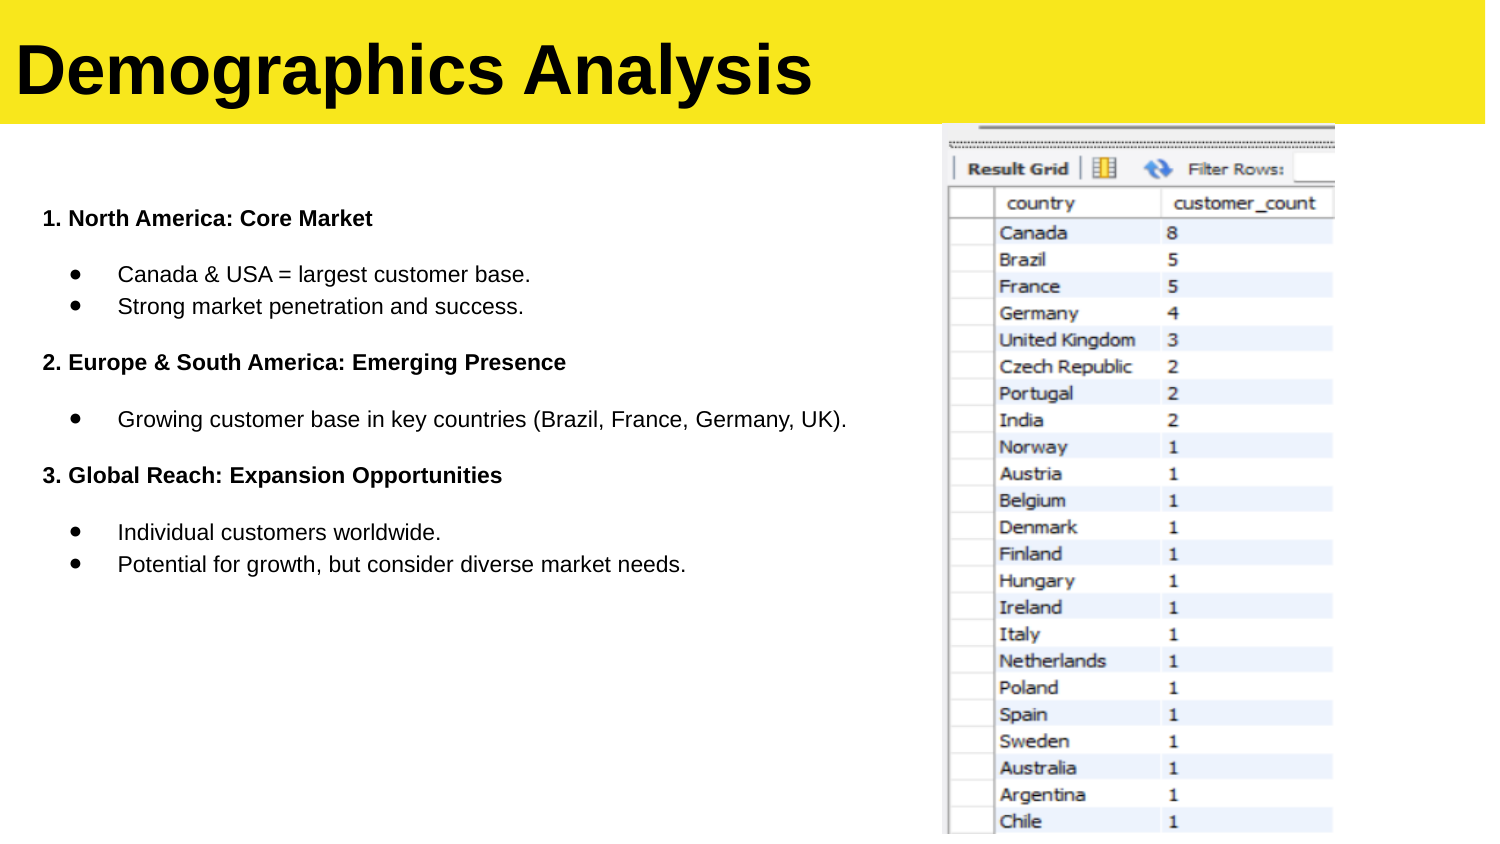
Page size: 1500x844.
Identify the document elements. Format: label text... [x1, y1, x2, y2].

picture [942, 123, 1335, 835]
title Demographics Analysis [0, 0, 1486, 124]
list 1. North America: Core Market Canada & USA = largest customer base. Strong market penetration and success. 2. Europe & South America: Emerging Presence Growing customer base in key countries (Brazil, France, Germany, UK). 3. Global Reach: Expansion Opportunities Individual customers worldwide. Potential for growth, but consider diverse market needs. [27, 183, 873, 811]
